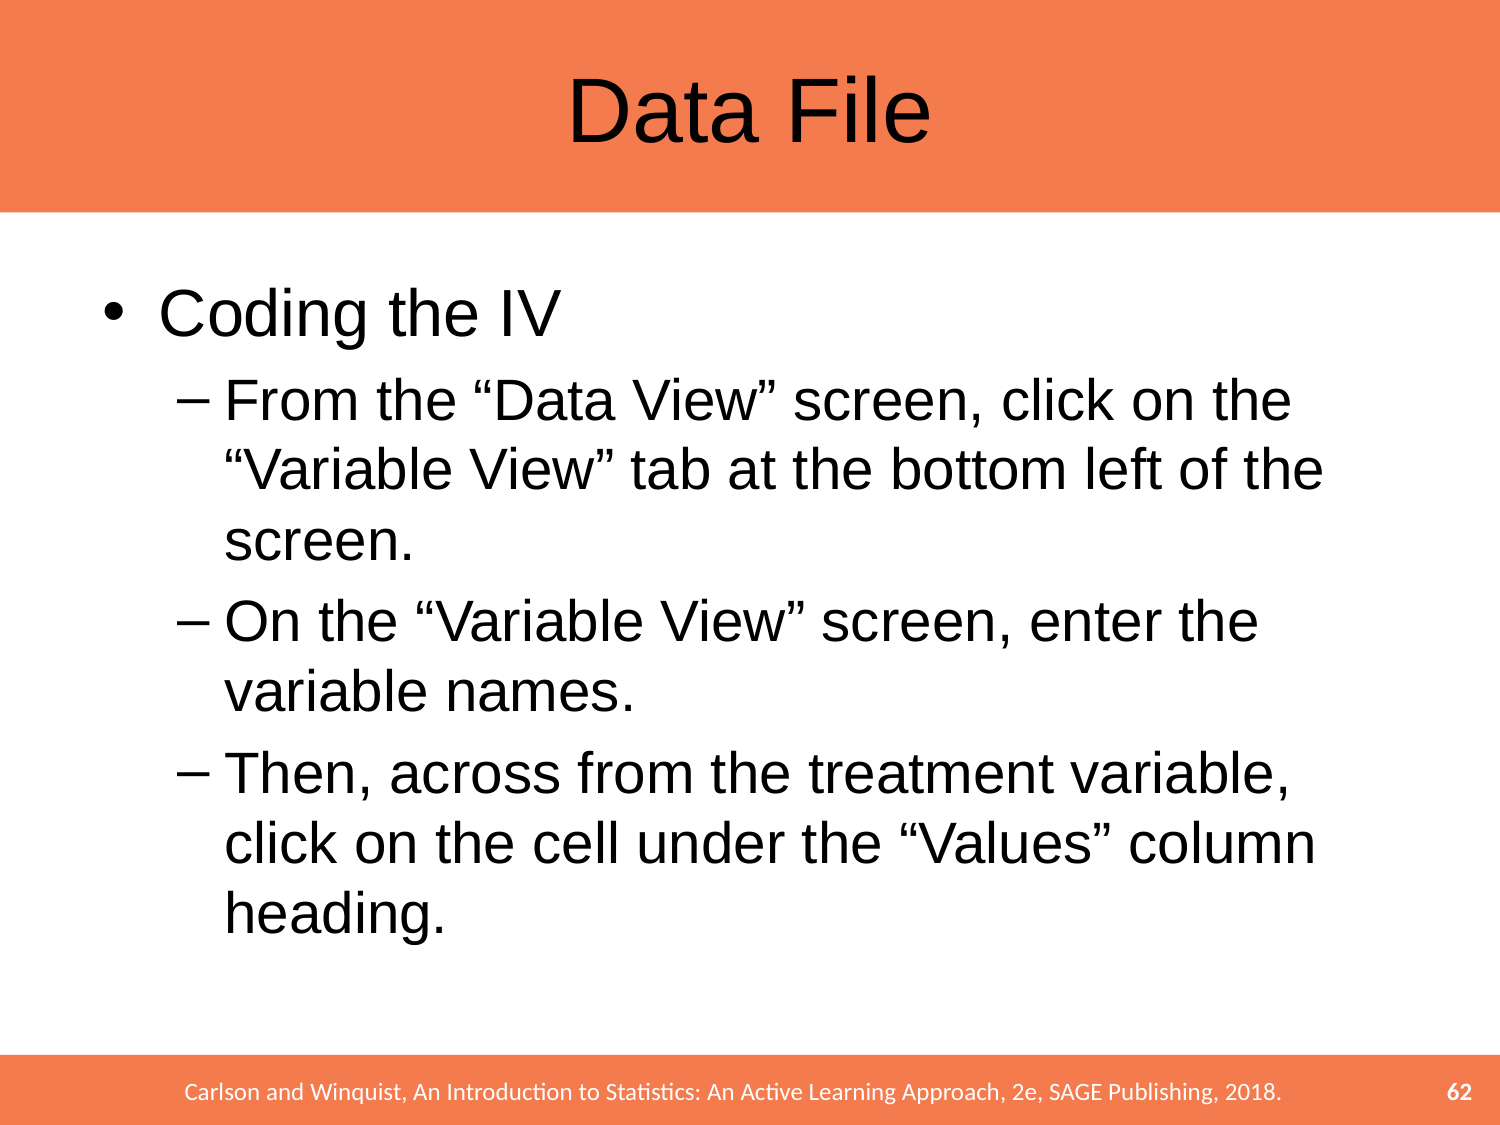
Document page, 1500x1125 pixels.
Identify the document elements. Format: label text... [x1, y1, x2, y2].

slide_number 62 [1387, 1060, 1488, 1120]
list Coding the IV From the “Data View” screen, click on the “Variable View” tab at the bottom left of the screen. On the “Variable View” screen, enter the variable names. Then, across from the treatment variable, click on the cell under the “Values” column heading. [87, 262, 1425, 1005]
footer Carlson and Winquist, An Introduction to Statistics: An Active Learning Approach, 2e, SAGE Publishing, 2018. [150, 1060, 1325, 1121]
title Data File [12, 18, 1488, 194]
